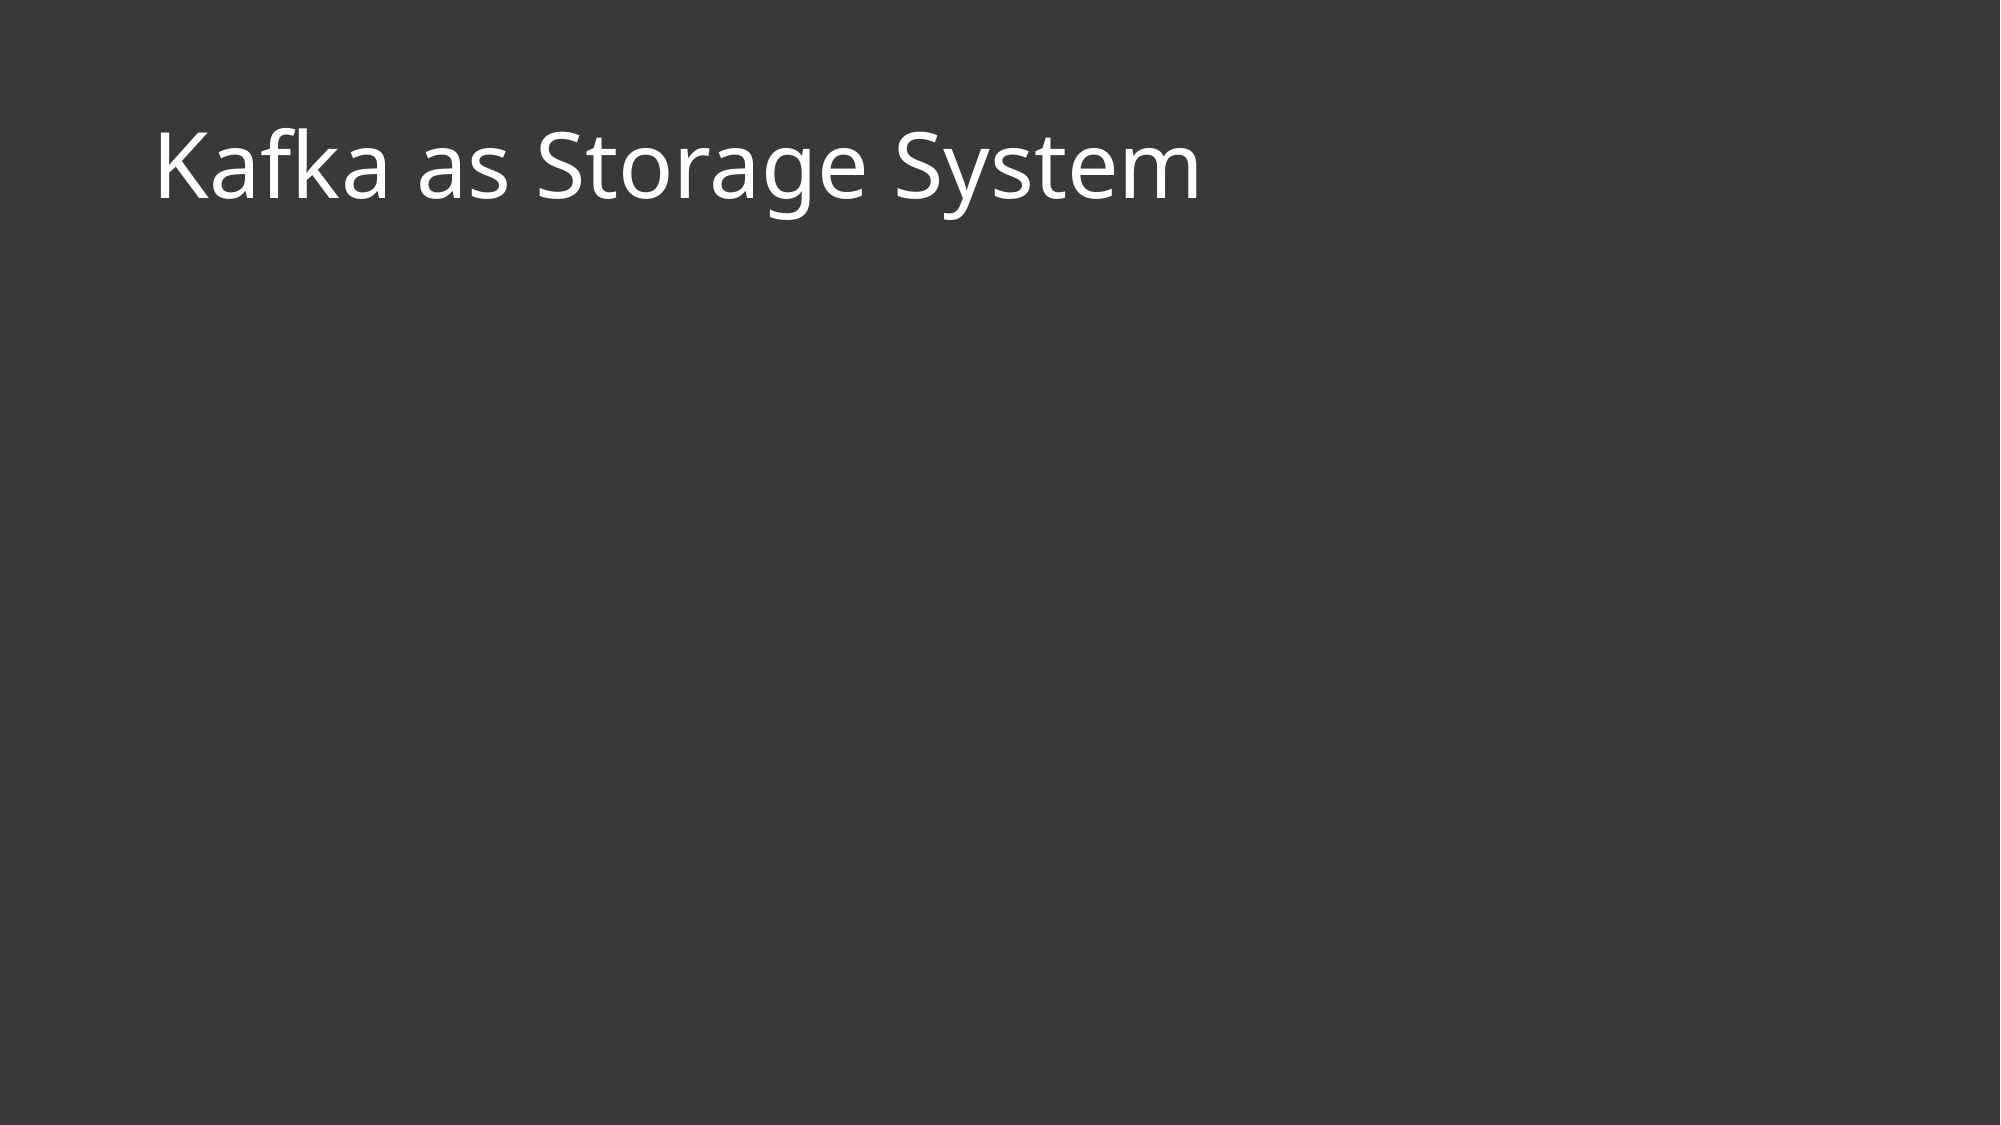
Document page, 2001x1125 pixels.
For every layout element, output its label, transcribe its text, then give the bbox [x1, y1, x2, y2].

title Kafka as Storage System [137, 59, 1863, 278]
